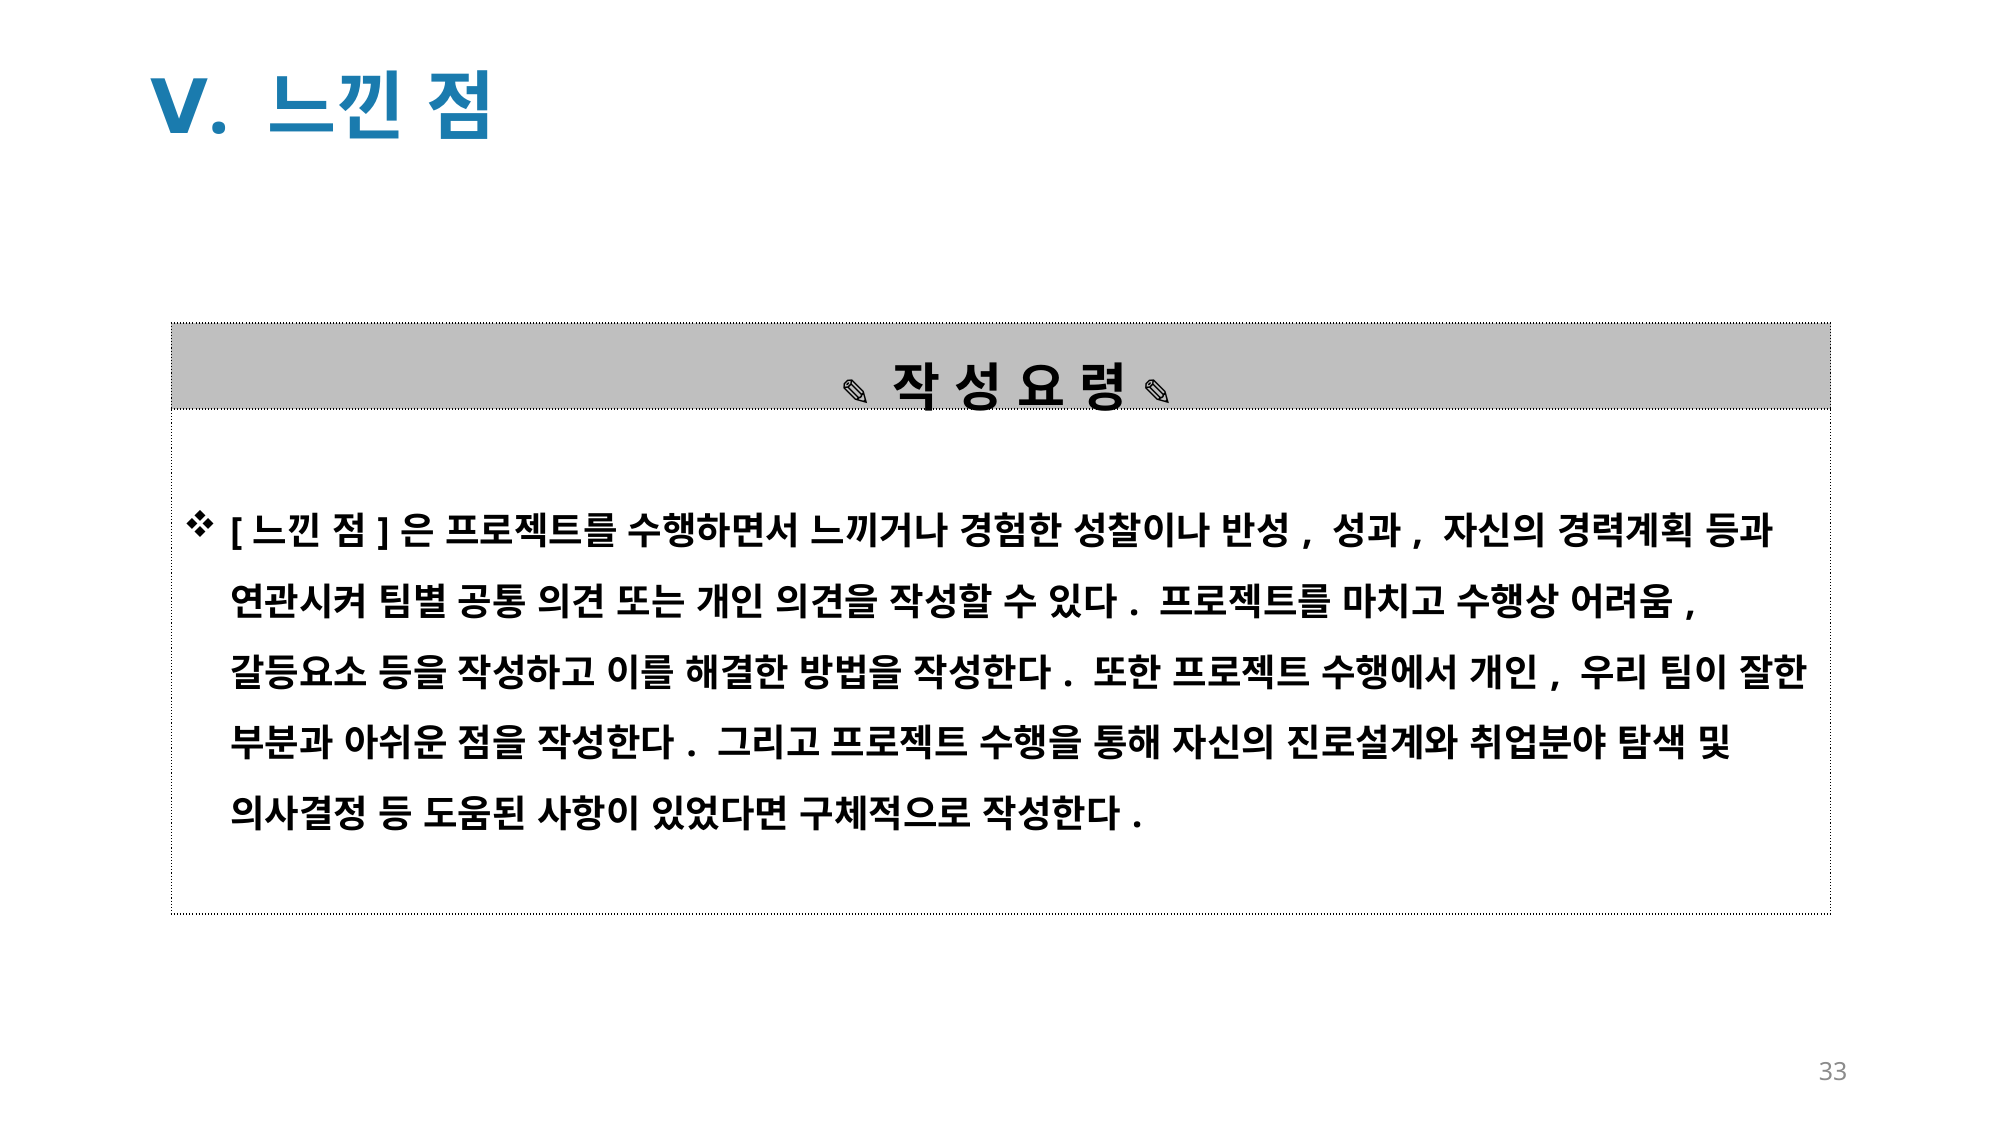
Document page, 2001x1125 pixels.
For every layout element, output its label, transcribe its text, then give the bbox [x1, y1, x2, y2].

text_box Ⅴ. 느낀 점 [135, 50, 1252, 156]
table_cell [느낀 점]은 프로젝트를 수행하면서 느끼거나 경험한 성찰이나 반성, 성과, 자신의 경력계획 등과 연관시켜 팀별 공통 의견 또는 개인 의견을 작성할 수 있다. 프로젝트를 마치고 수행상 어려움, 갈등요소 등을 작성하고 이를 해결한 방법을 작성한다. 또한 프로젝트 수행에서 개인, 우리 팀이 잘한 부분과 아쉬운 점을 작성한다. 그리고 프로젝트 수행을 통해 자신의 진로설계와 취업분야 탐색 및 의사결정 등 도움된 사항이 있었다면 구체적으로 작성한다. [171, 409, 1831, 914]
slide_number 33 [1412, 1042, 1863, 1103]
table_header ✎ 작 성 요 령 ✎ [171, 323, 1831, 409]
